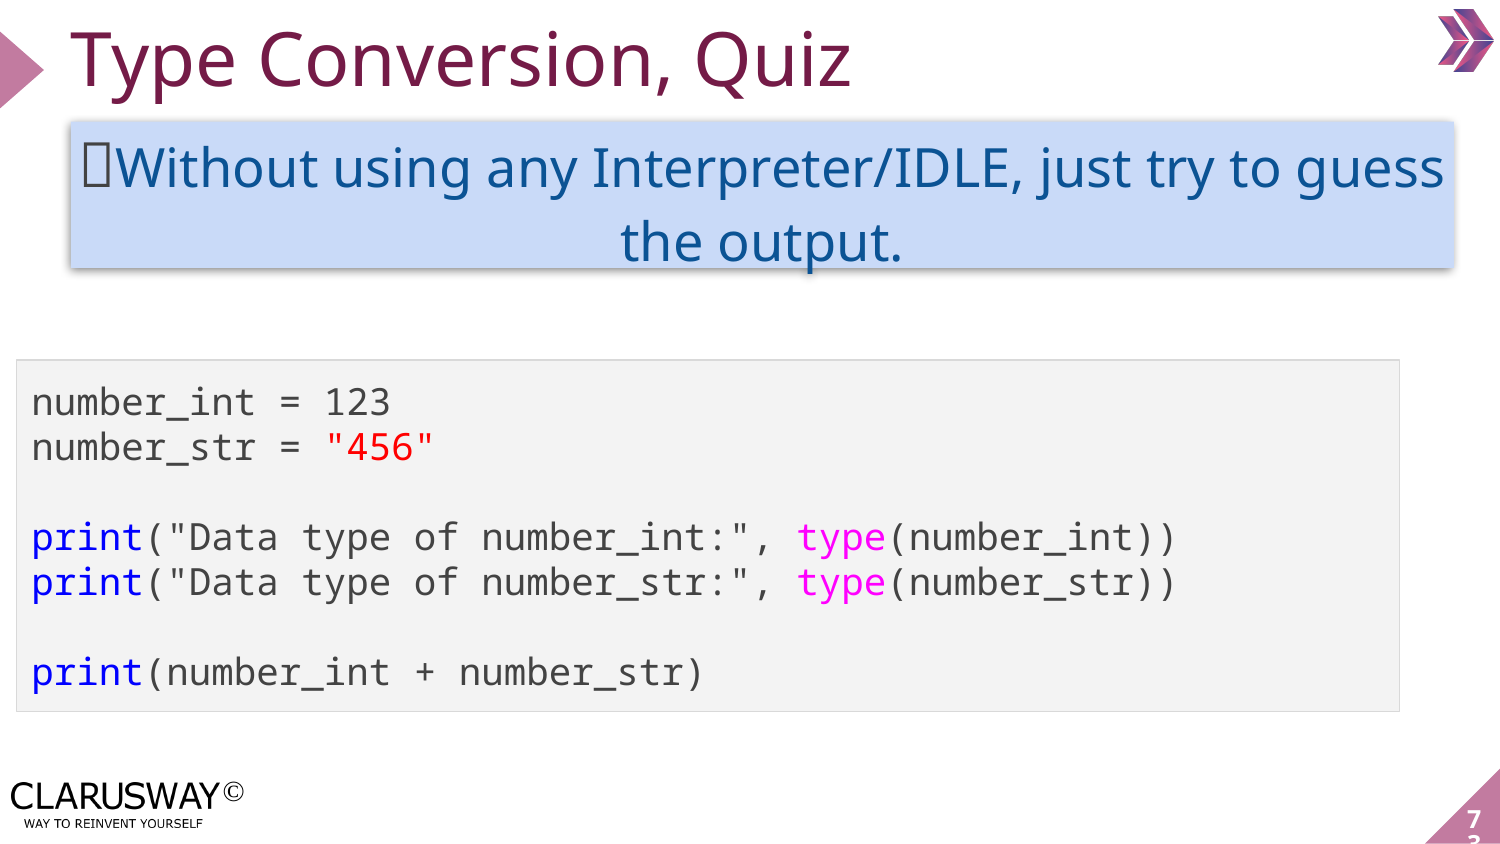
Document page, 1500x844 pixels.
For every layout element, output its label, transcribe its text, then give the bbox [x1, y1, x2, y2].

slide_number ‹#› [1467, 804, 1494, 838]
picture [11, 782, 220, 828]
text_box Type Conversion, Quiz [70, 28, 1405, 118]
text_box number_int = 123 number_str = "456" print("Data type of number_int:", type(number_int)) print("Data type of number_str:", type(number_str)) print(number_int + number_str) [16, 360, 1400, 712]
picture [1438, 9, 1494, 72]
subtitle 💡Without using any Interpreter/IDLE, just try to guess the output. [70, 121, 1454, 268]
